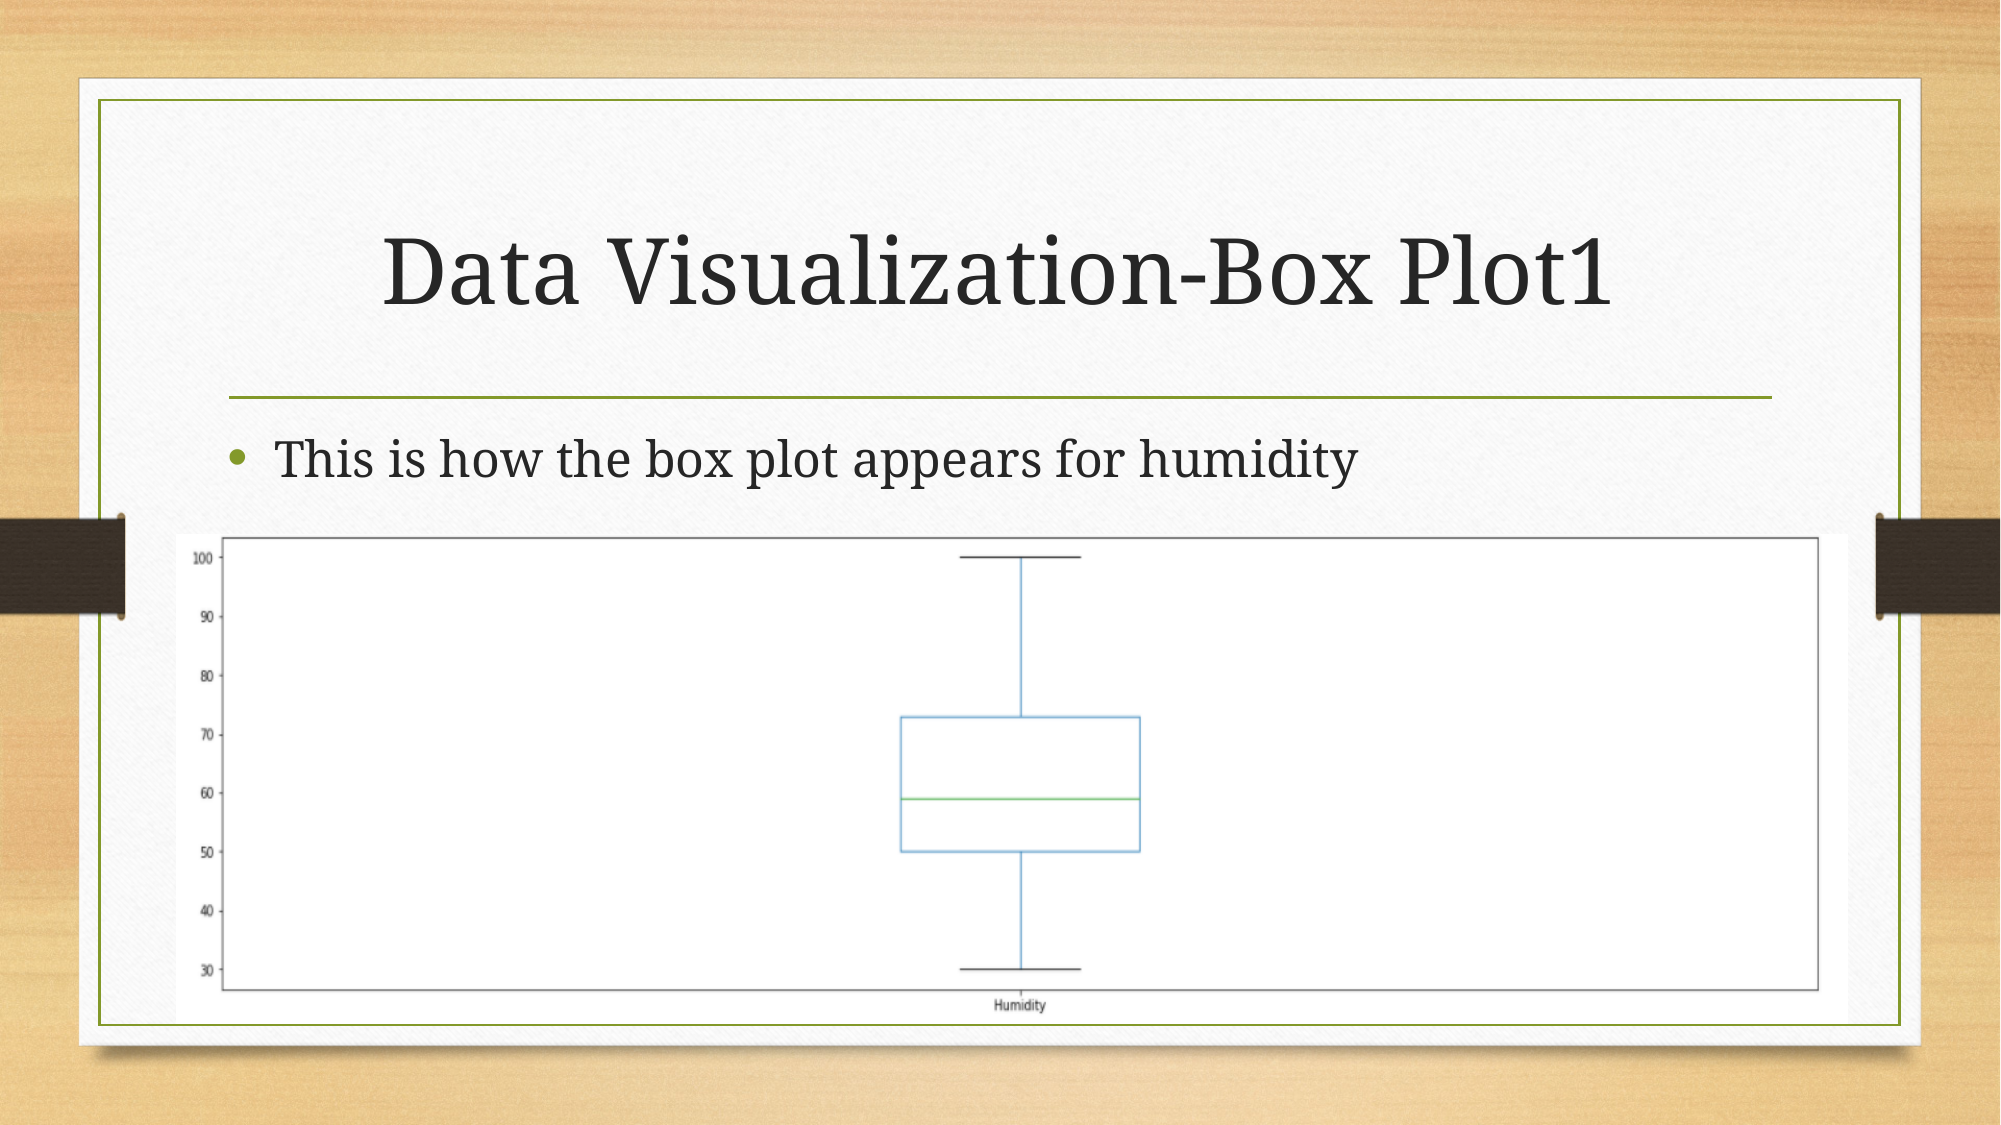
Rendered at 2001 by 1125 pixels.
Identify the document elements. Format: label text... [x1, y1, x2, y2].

title Data Visualization-Box Plot1 [212, 161, 1788, 375]
picture [0, 0, 2001, 1125]
list This is how the box plot appears for humidity [212, 419, 1788, 534]
